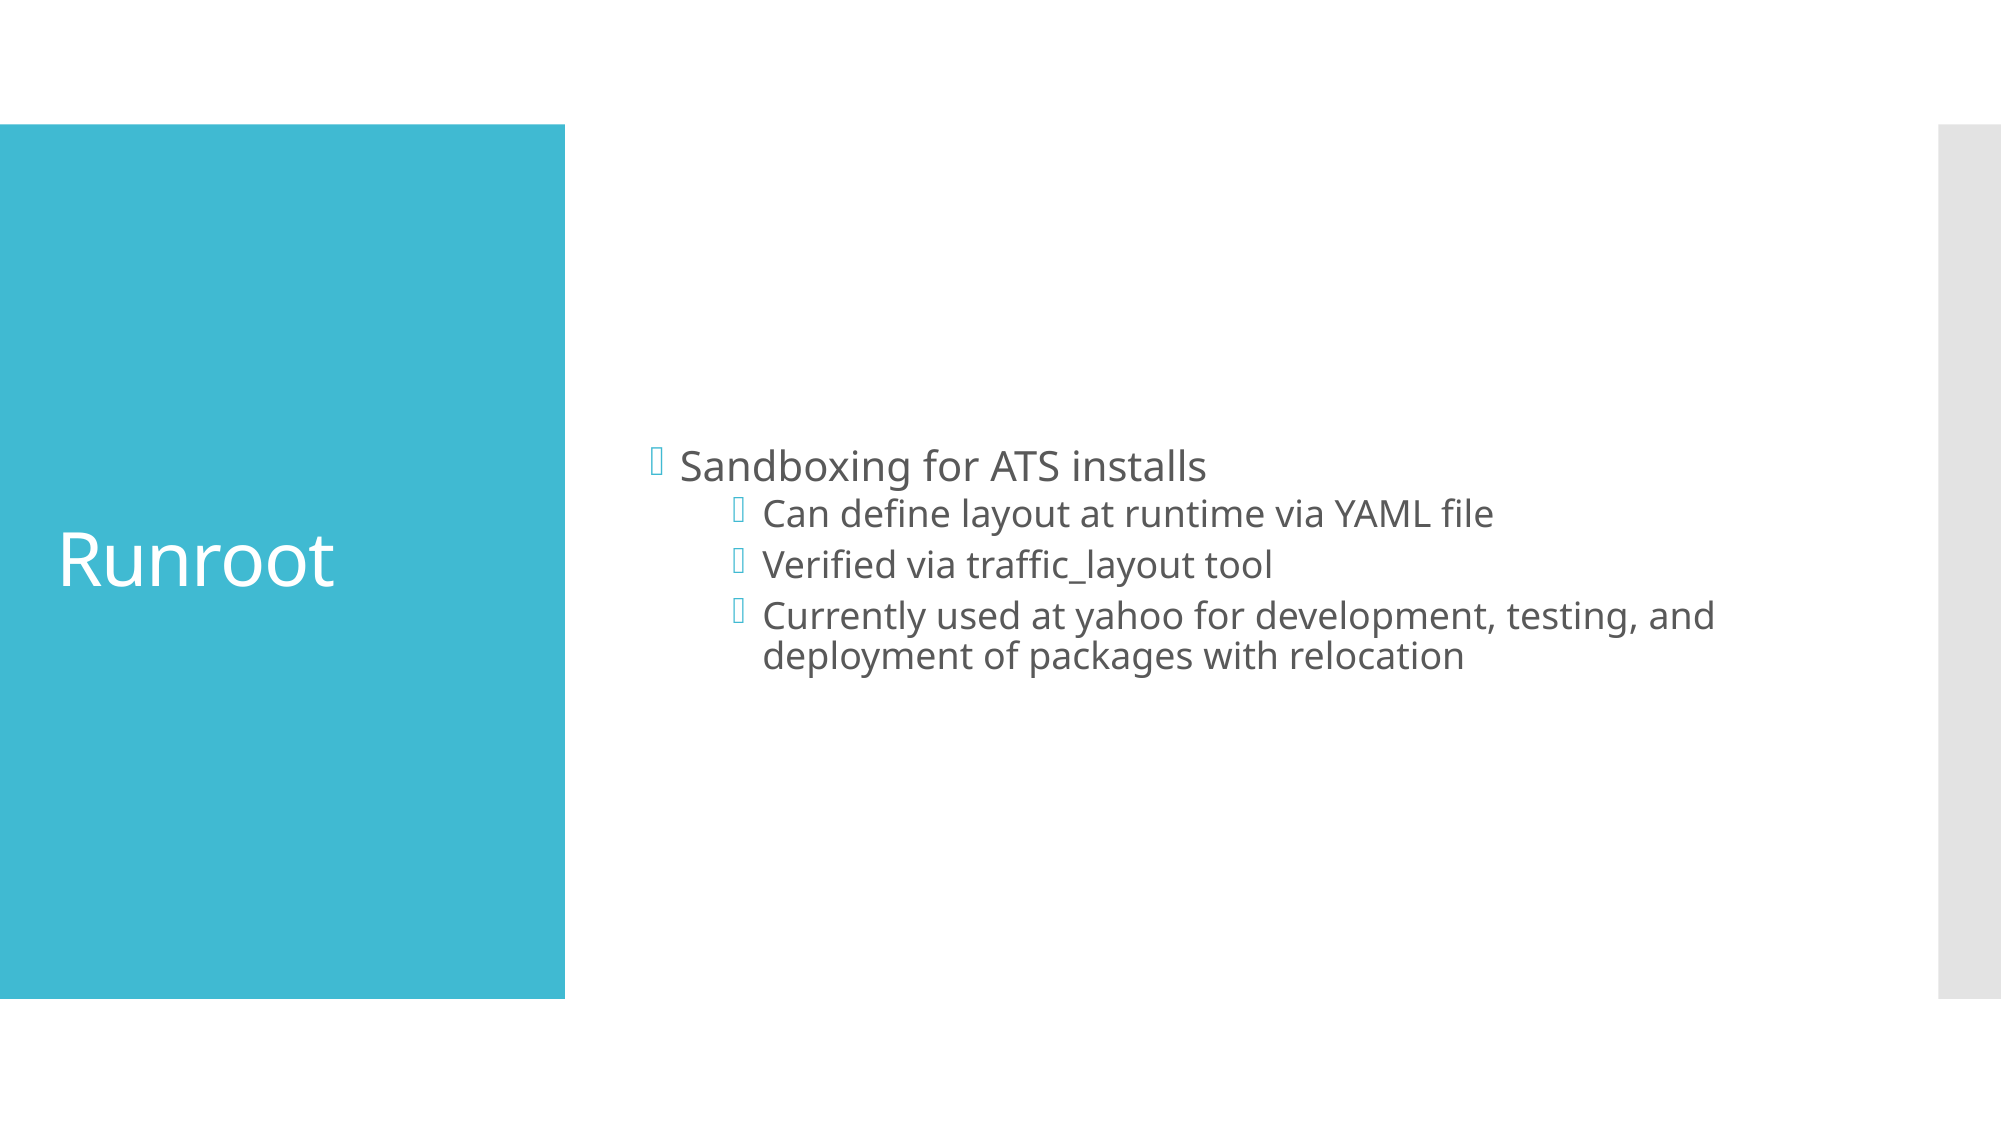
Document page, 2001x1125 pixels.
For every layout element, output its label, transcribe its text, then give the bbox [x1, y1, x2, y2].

list Sandboxing for ATS installs Can define layout at runtime via YAML file Verified via traffic_layout tool Currently used at yahoo for development, testing, and deployment of packages with relocation [634, 141, 1835, 982]
title Runroot [41, 184, 525, 940]
